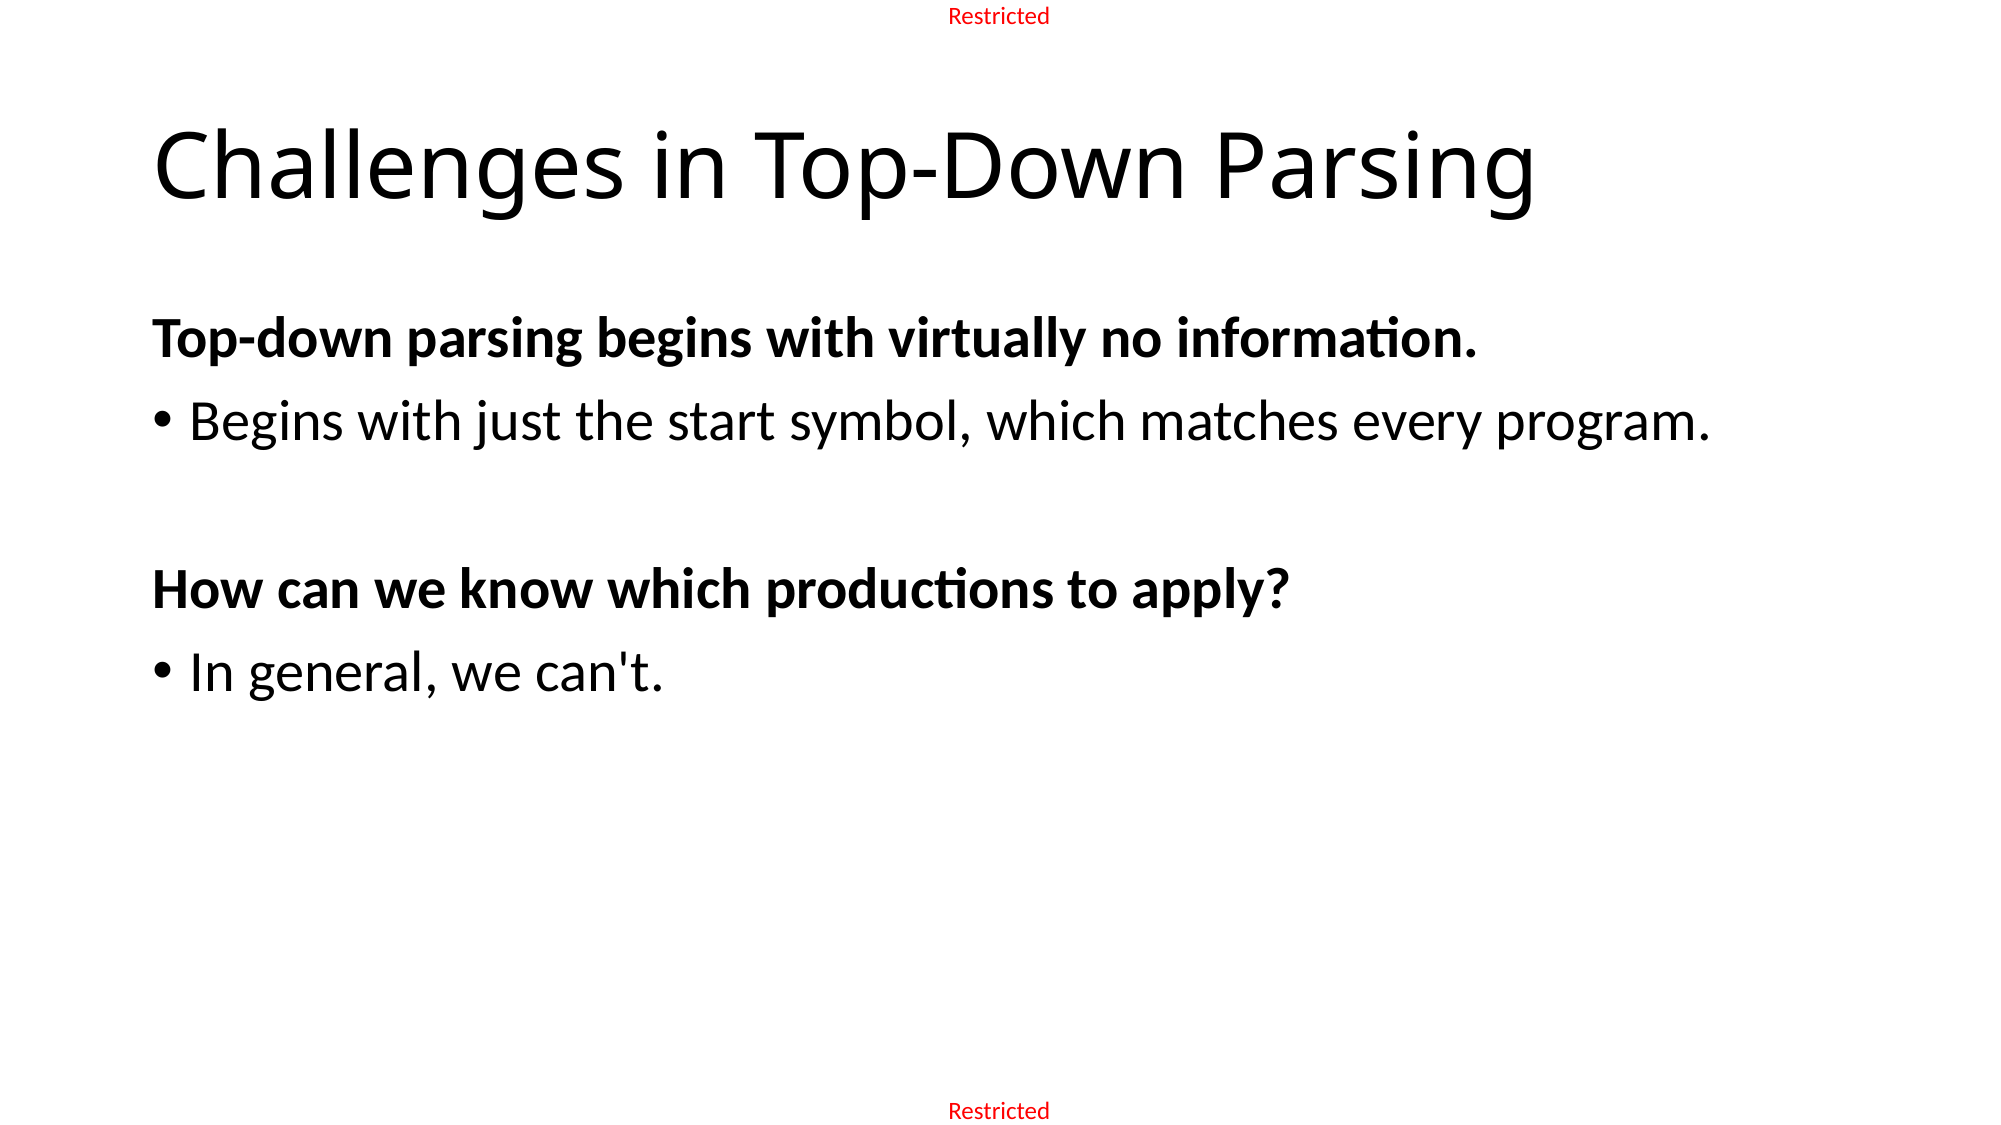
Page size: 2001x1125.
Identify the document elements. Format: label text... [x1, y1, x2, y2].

title Challenges in Top-Down Parsing [137, 59, 1863, 278]
list Top-down parsing begins with virtually no information. Begins with just the start symbol, which matches every program. How can we know which productions to apply? In general, we can't. [137, 299, 1863, 1014]
